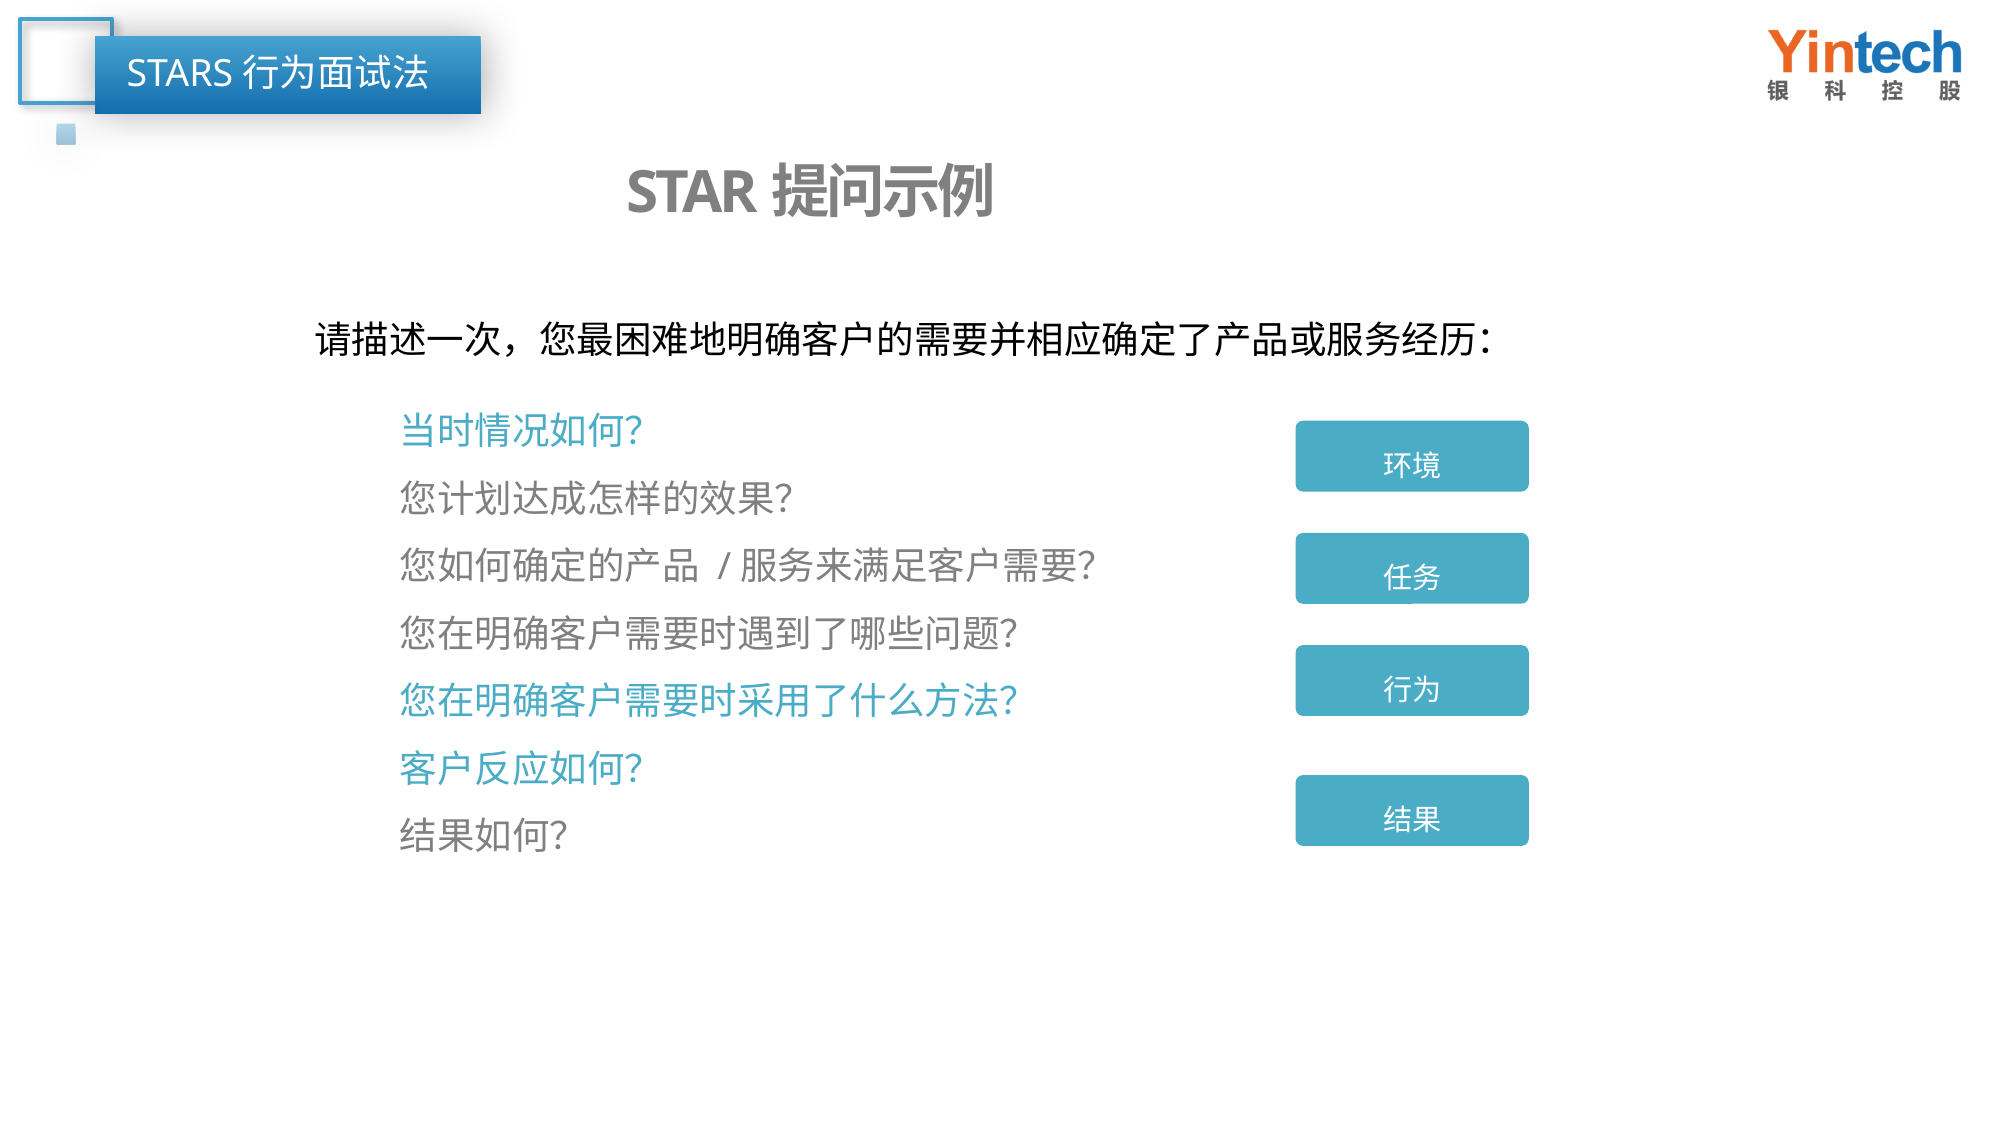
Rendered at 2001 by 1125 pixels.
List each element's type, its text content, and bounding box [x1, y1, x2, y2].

picture [1738, 6, 1993, 124]
text_box 请描述一次，您最困难地明确客户的需要并相应确定了产品或服务经历： [299, 286, 1556, 369]
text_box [1295, 644, 1530, 717]
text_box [1295, 532, 1530, 604]
text_box 当时情况如何？ 您计划达成怎样的效果？ 您如何确定的产品 /服务来满足客户需要？ 您在明确客户需要时遇到了哪些问题？ 您在明确客户需要时采用了什么方法？ 客户反应如何？ 结果如何？ [384, 377, 1208, 865]
text_box STAR提问示例 [515, 150, 1107, 229]
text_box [1295, 774, 1530, 847]
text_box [19, 18, 481, 145]
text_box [1295, 420, 1530, 492]
